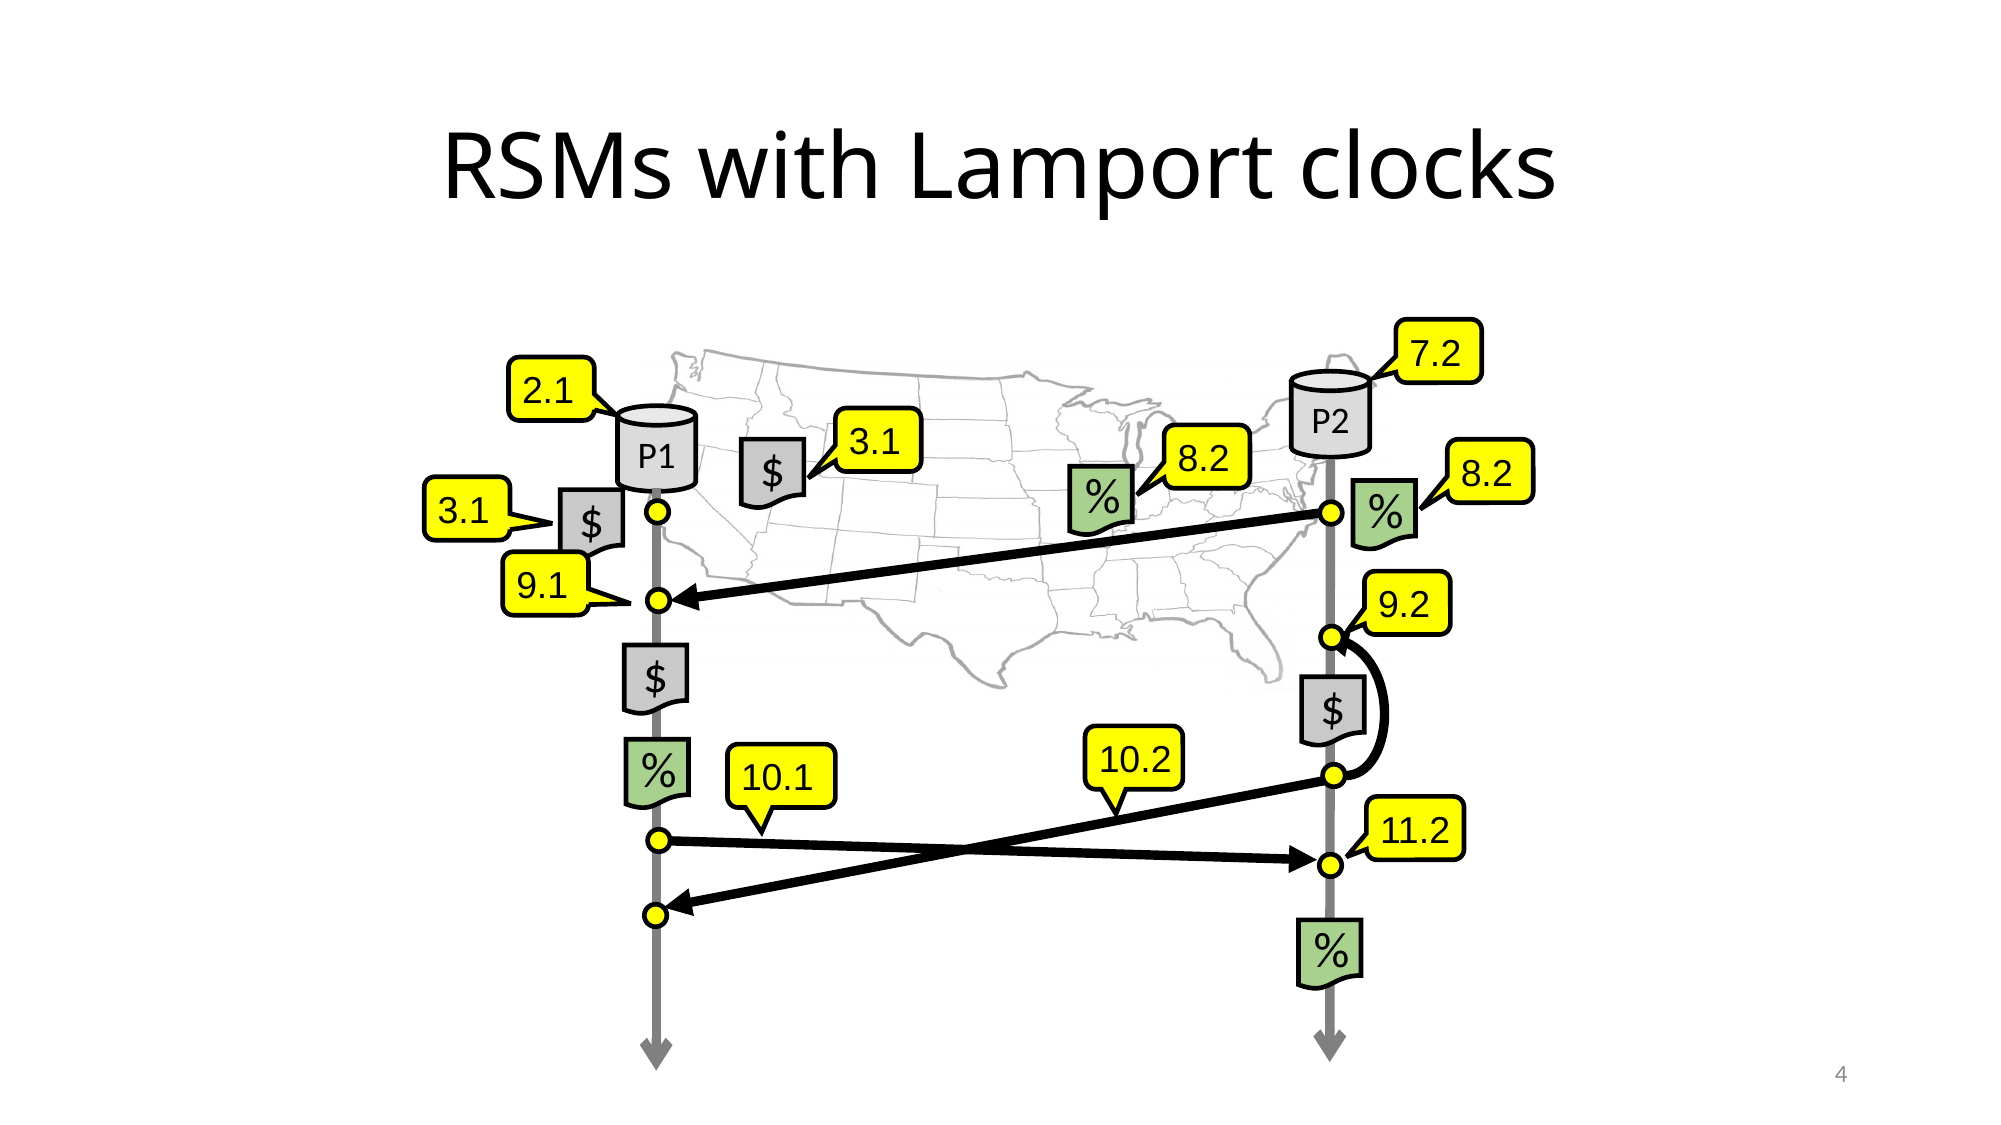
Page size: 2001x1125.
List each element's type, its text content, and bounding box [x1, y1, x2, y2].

text_box [1331, 763, 1346, 788]
text_box 2.1 [507, 356, 619, 422]
text_box 7.2 [1393, 318, 1483, 384]
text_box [619, 408, 636, 423]
text_box $ [559, 489, 624, 557]
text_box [669, 513, 1320, 601]
text_box $ [657, 692, 688, 710]
text_box 10.2 [1084, 725, 1184, 779]
title RSMs with Lamport clocks [137, 59, 1863, 278]
text_box % [625, 738, 656, 809]
text_box % [1297, 919, 1329, 989]
slide_number 4 [1412, 1042, 1863, 1103]
text_box [1331, 853, 1343, 878]
text_box P1 [616, 416, 636, 491]
text_box $ [1331, 692, 1365, 743]
picture [636, 339, 1393, 692]
text_box [647, 829, 656, 852]
text_box 11.2 [1346, 795, 1465, 861]
text_box [1322, 764, 1329, 779]
text_box $ [1301, 692, 1329, 746]
text_box 3.1 [423, 476, 553, 541]
text_box % [1393, 479, 1417, 542]
text_box [657, 828, 663, 853]
text_box [643, 903, 656, 928]
text_box % [657, 738, 690, 805]
text_box 10.1 [726, 743, 836, 779]
text_box 9.2 [1393, 570, 1451, 636]
text_box 8.2 [1419, 438, 1534, 510]
text_box [657, 903, 668, 928]
text_box $ [623, 644, 656, 714]
text_box % [1331, 919, 1362, 985]
text_box 9.1 [502, 551, 631, 616]
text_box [663, 779, 1330, 908]
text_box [668, 511, 1321, 638]
